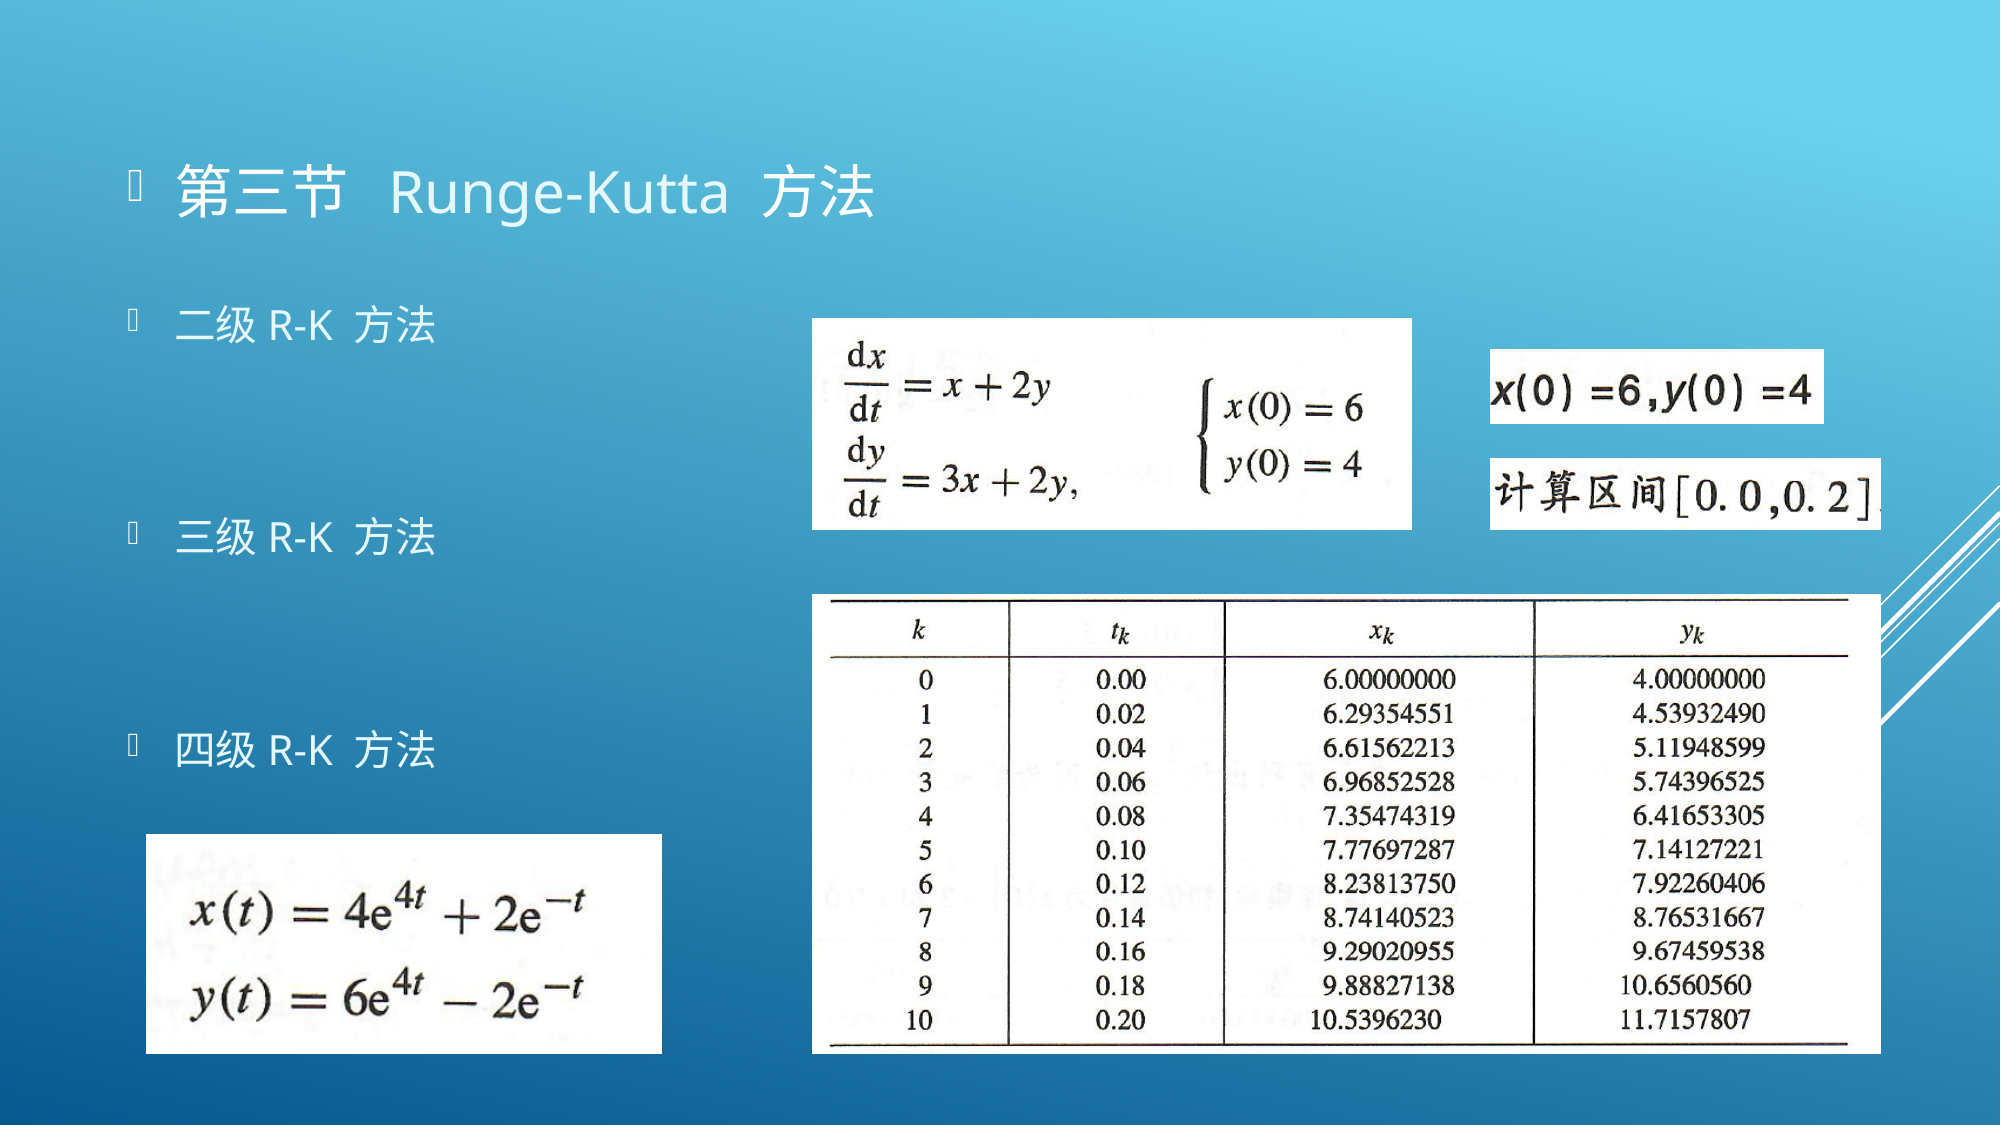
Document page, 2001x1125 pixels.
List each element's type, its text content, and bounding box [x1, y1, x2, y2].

title 第三节 Runge-Kutta 方法 [112, 112, 1513, 268]
picture [146, 834, 662, 1054]
picture [1490, 458, 1881, 530]
picture [812, 318, 1412, 530]
picture [1490, 349, 1824, 425]
picture [812, 593, 1881, 1054]
list 二级R-K 方法 三级R-K 方法 四级R-K 方法 [112, 290, 1513, 986]
